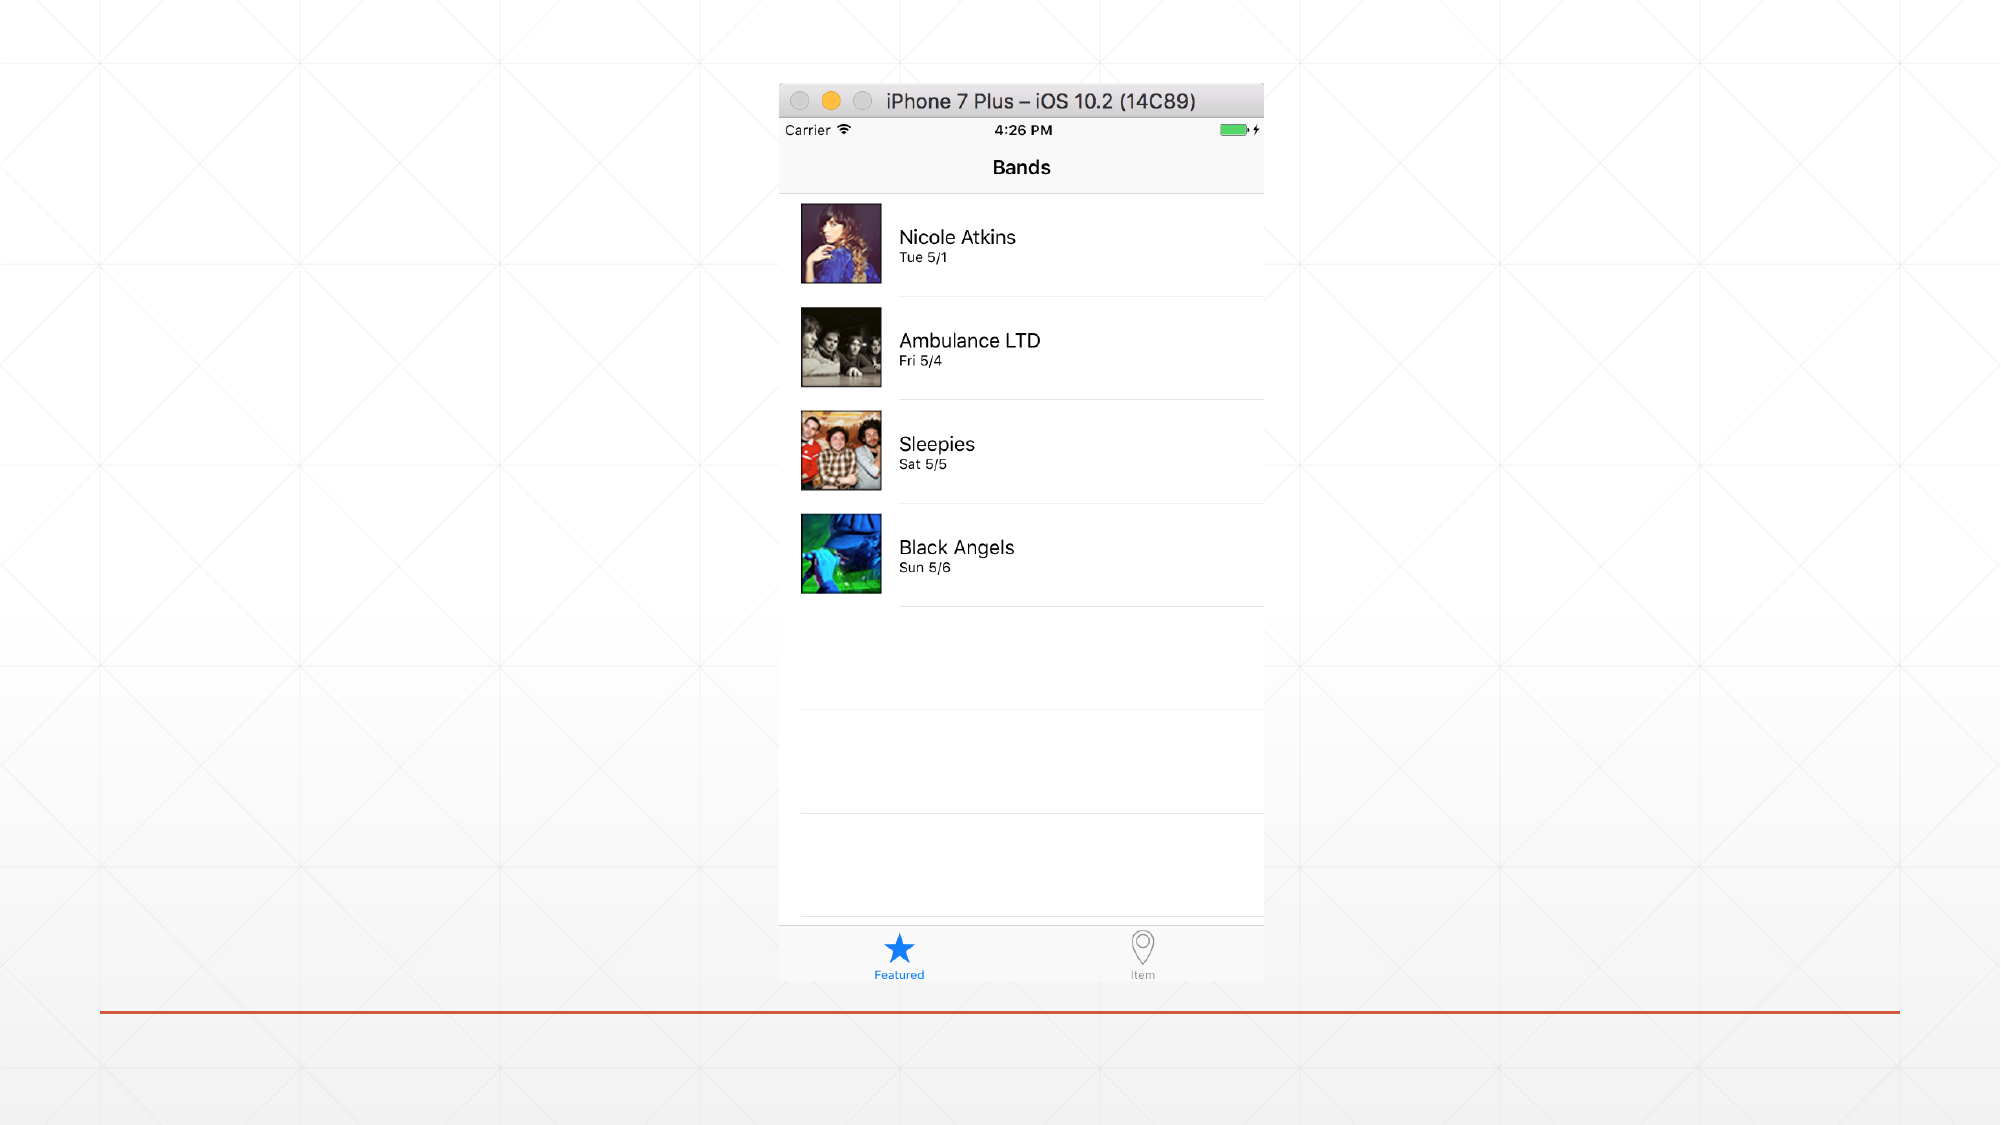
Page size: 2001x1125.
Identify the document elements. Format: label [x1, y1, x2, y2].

picture [779, 83, 1264, 981]
